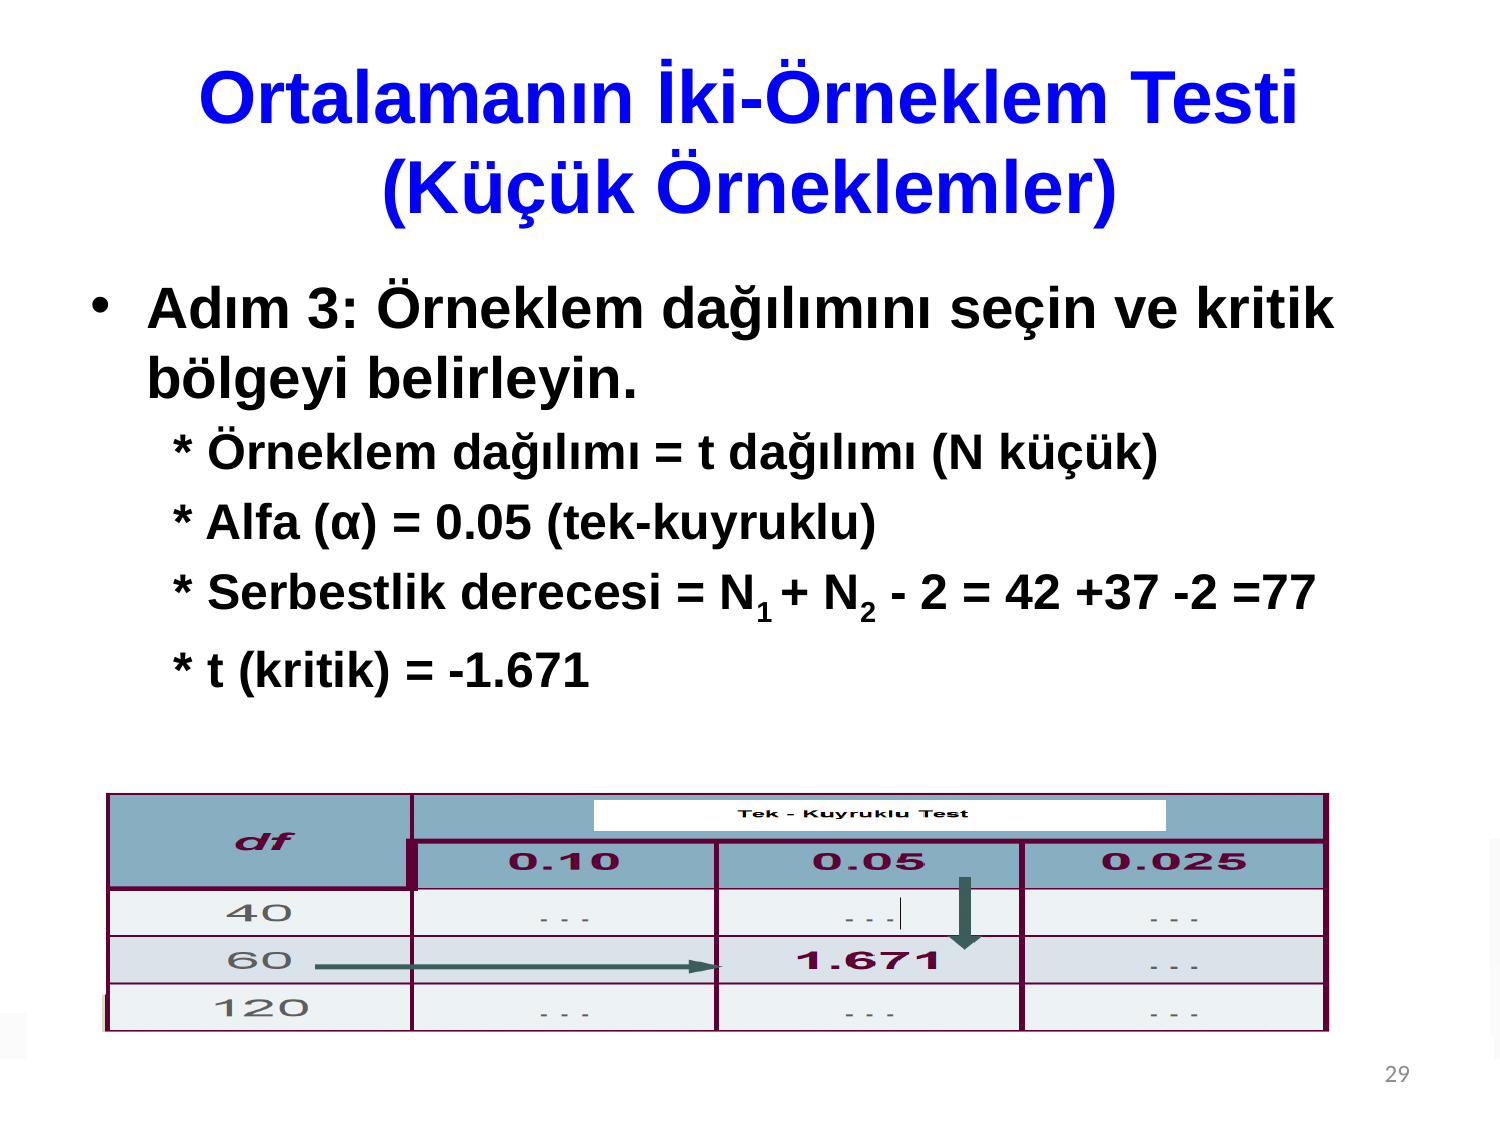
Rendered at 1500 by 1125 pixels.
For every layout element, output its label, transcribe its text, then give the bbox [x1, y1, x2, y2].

slide_number 29 [1074, 1066, 1425, 1103]
list Adım 3: Örneklem dağılımını seçin ve kritik bölgeyi belirleyin. * Örneklem dağılımı = t dağılımı (N küçük) * Alfa (α) = 0.05 (tek-kuyruklu) * Serbestlik derecesi = N1 + N2 - 2 = 42 +37 -2 =77 * t (kritik) = -1.671 [75, 262, 1425, 702]
picture [0, 703, 1500, 1059]
title Ortalamanın İki-Örneklem Testi (Küçük Örneklemler) [75, 45, 1425, 233]
